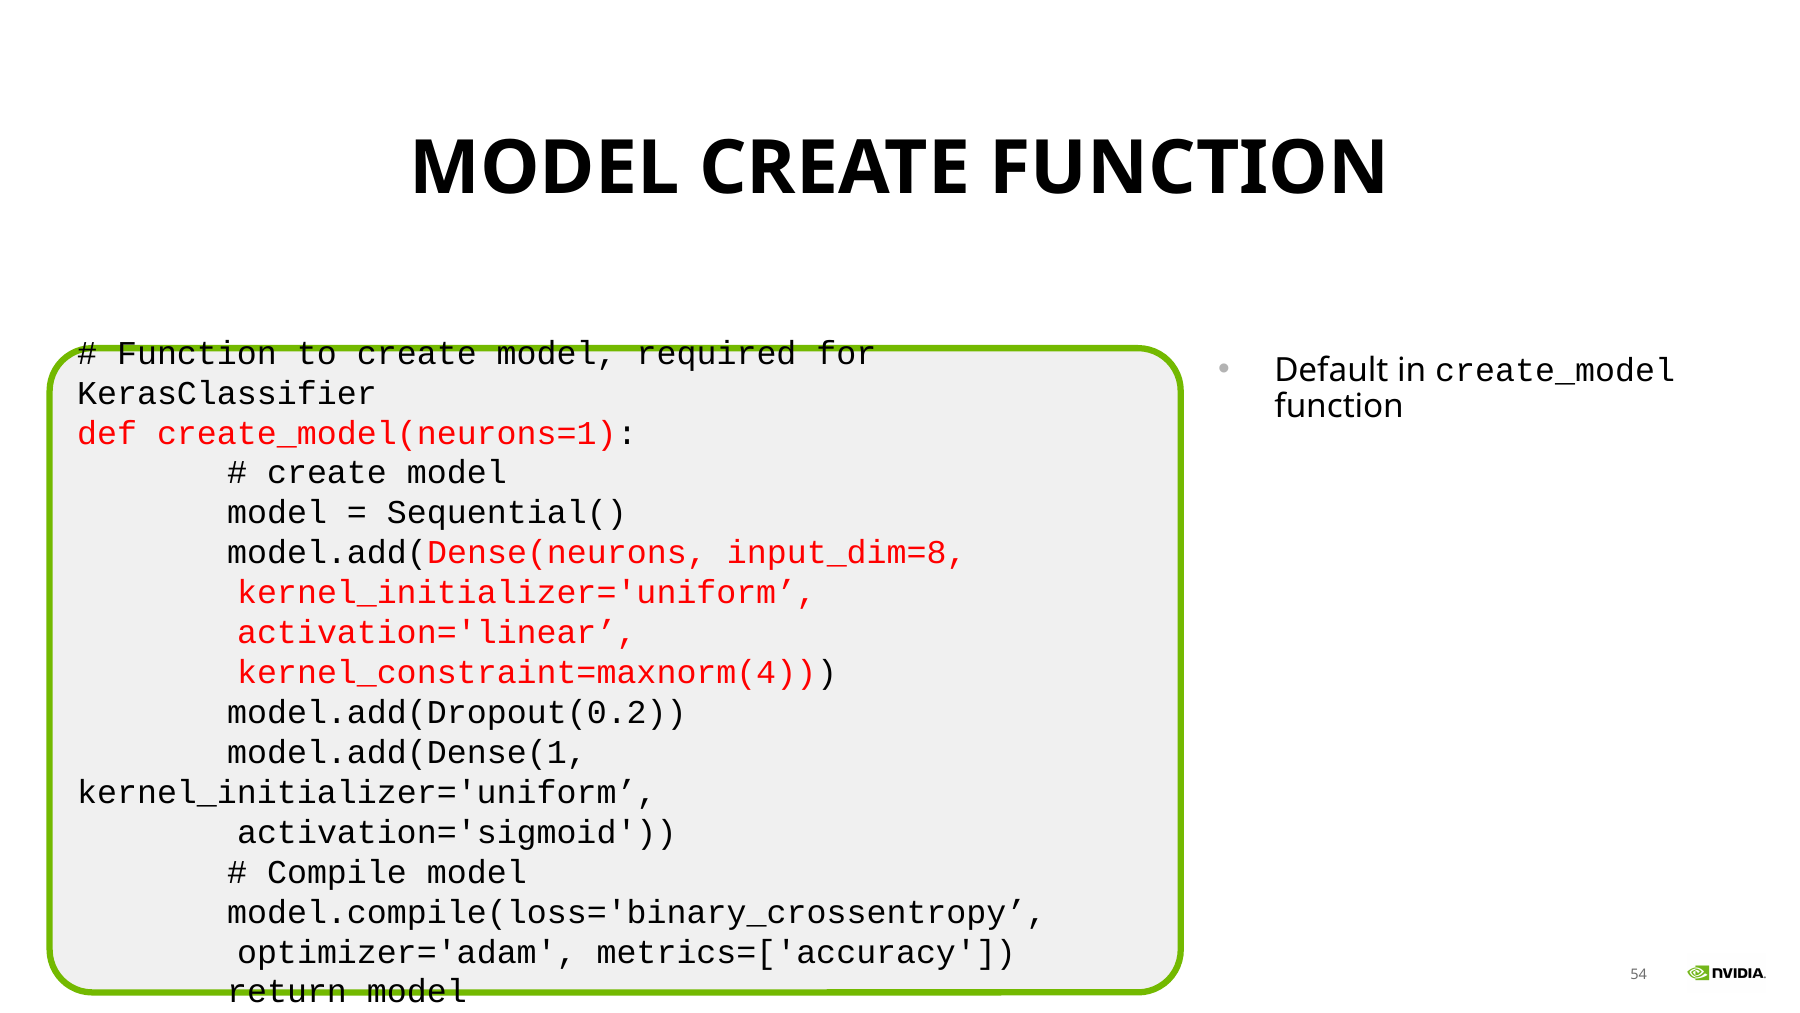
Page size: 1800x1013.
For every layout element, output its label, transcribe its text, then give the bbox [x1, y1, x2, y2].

picture [1687, 953, 1766, 993]
list Default in create_model function [1202, 344, 1765, 956]
title Model create function [81, 120, 1719, 219]
text_box # Function to create model, required for KerasClassifier def create_model(neurons=1): # create model model = Sequential() model.add(Dense(neurons, input_dim=8, kernel_initializer='uniform’, activation='linear’, kernel_constraint=maxnorm(4))) model.add(Dropout(0.2)) model.add(Dense(1, kernel_initializer='uniform’, activation='sigmoid')) # Compile model model.compile(loss='binary_crossentropy’, optimizer='adam', metrics=['accuracy']) return model [48, 347, 1182, 994]
